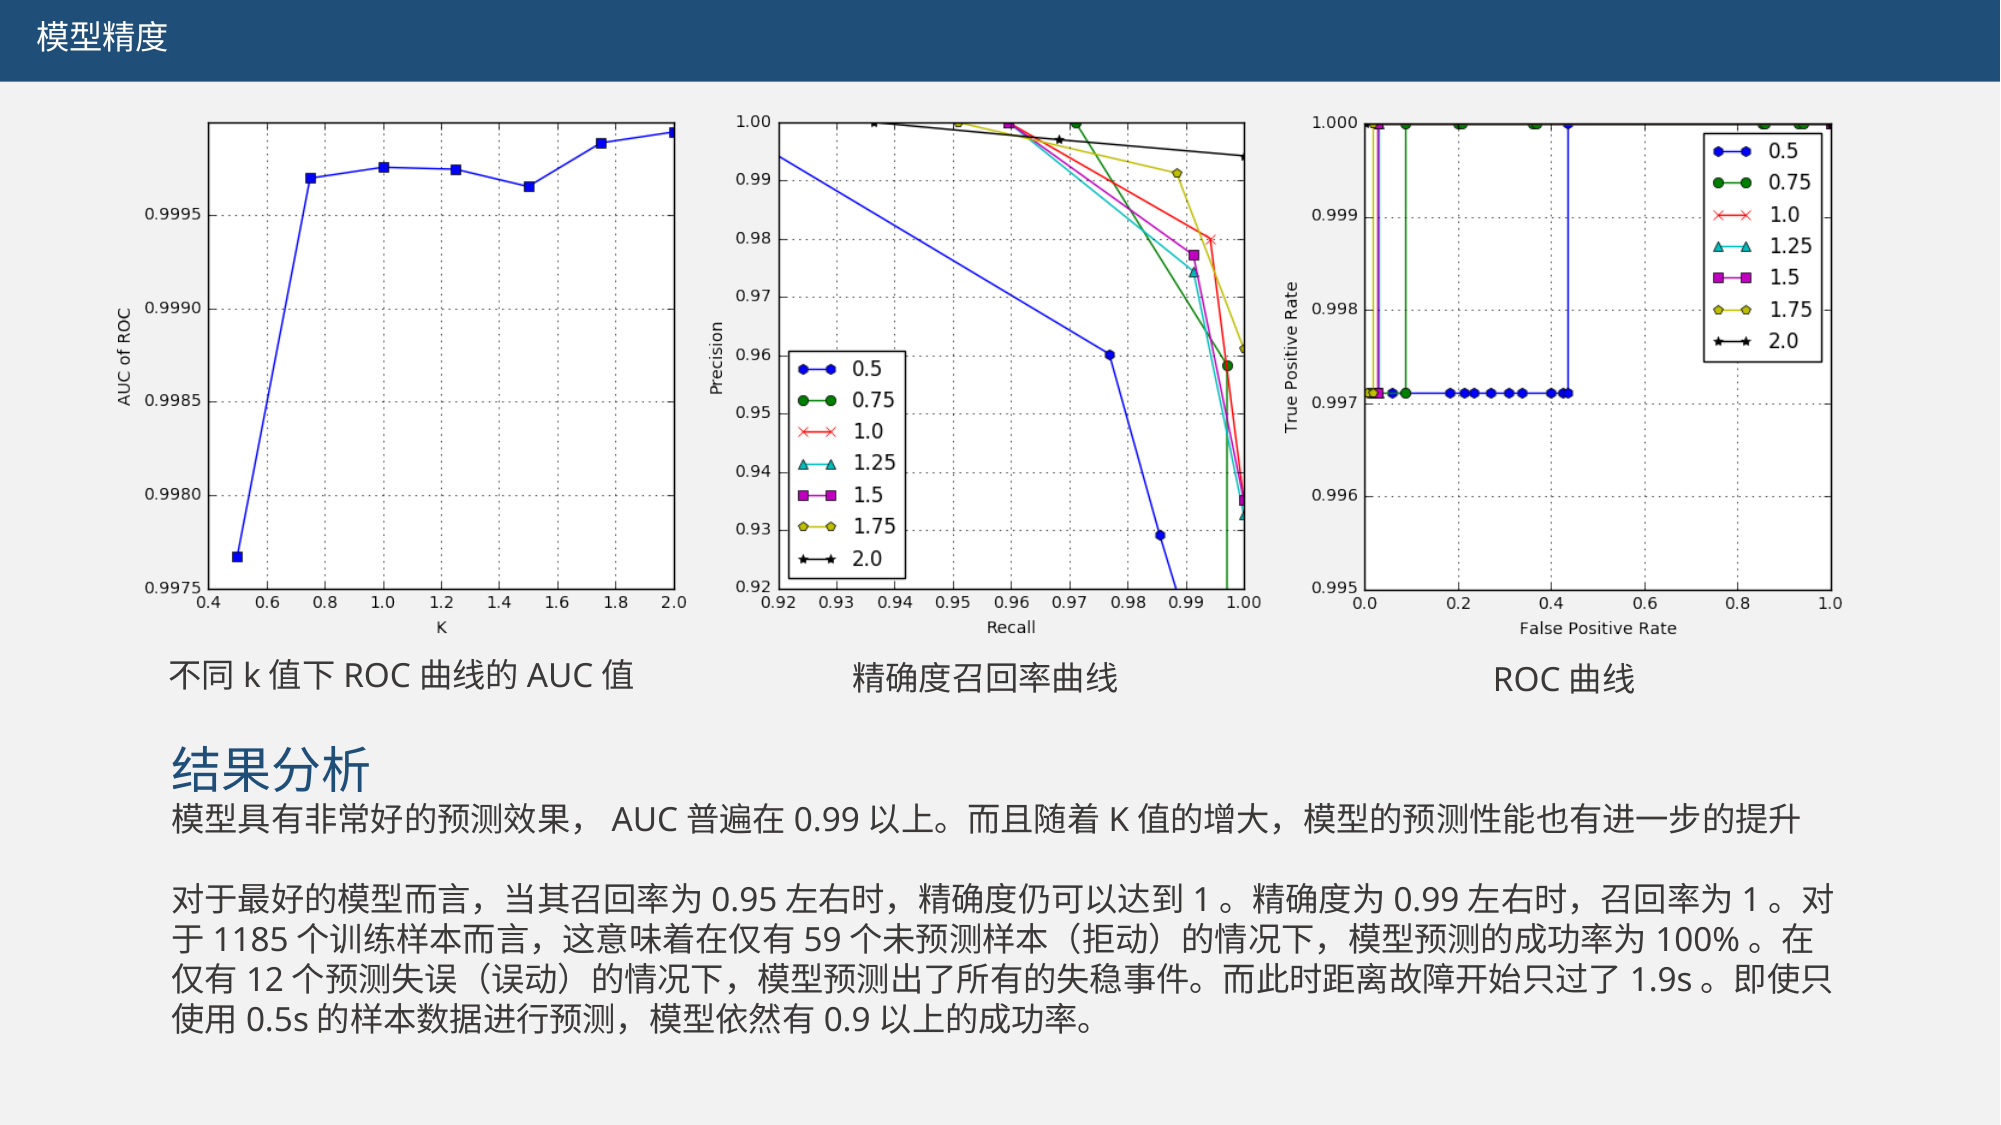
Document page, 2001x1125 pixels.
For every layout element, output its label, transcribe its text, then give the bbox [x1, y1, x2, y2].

picture [106, 102, 1855, 650]
text_box 不同k值下ROC曲线的AUC值 [153, 649, 650, 702]
text_box 精确度召回率曲线 [837, 649, 1134, 705]
text_box 结果分析 模型具有非常好的预测效果，AUC普遍在0.99以上。而且随着K值的增大，模型的预测性能也有进一步的提升 对于最好的模型而言，当其召回率为0.95左右时，精确度仍可以达到1。精确度为0.99左右时，召回率为1。对于1185个训练样本而言，这意味着在仅有59个未预测样本（拒动）的情况下，模型预测的成功率为100%。在仅有12个预测失误（误动）的情况下，模型预测出了所有的失稳事件。而此时距离故障开始只过了1.9s。即使只使用0.5s的样本数据进行预测，模型依然有0.9以上的成功率。 [156, 731, 1855, 1046]
list 模型精度 [21, 13, 1982, 64]
text_box ROC曲线 [1478, 651, 1650, 706]
